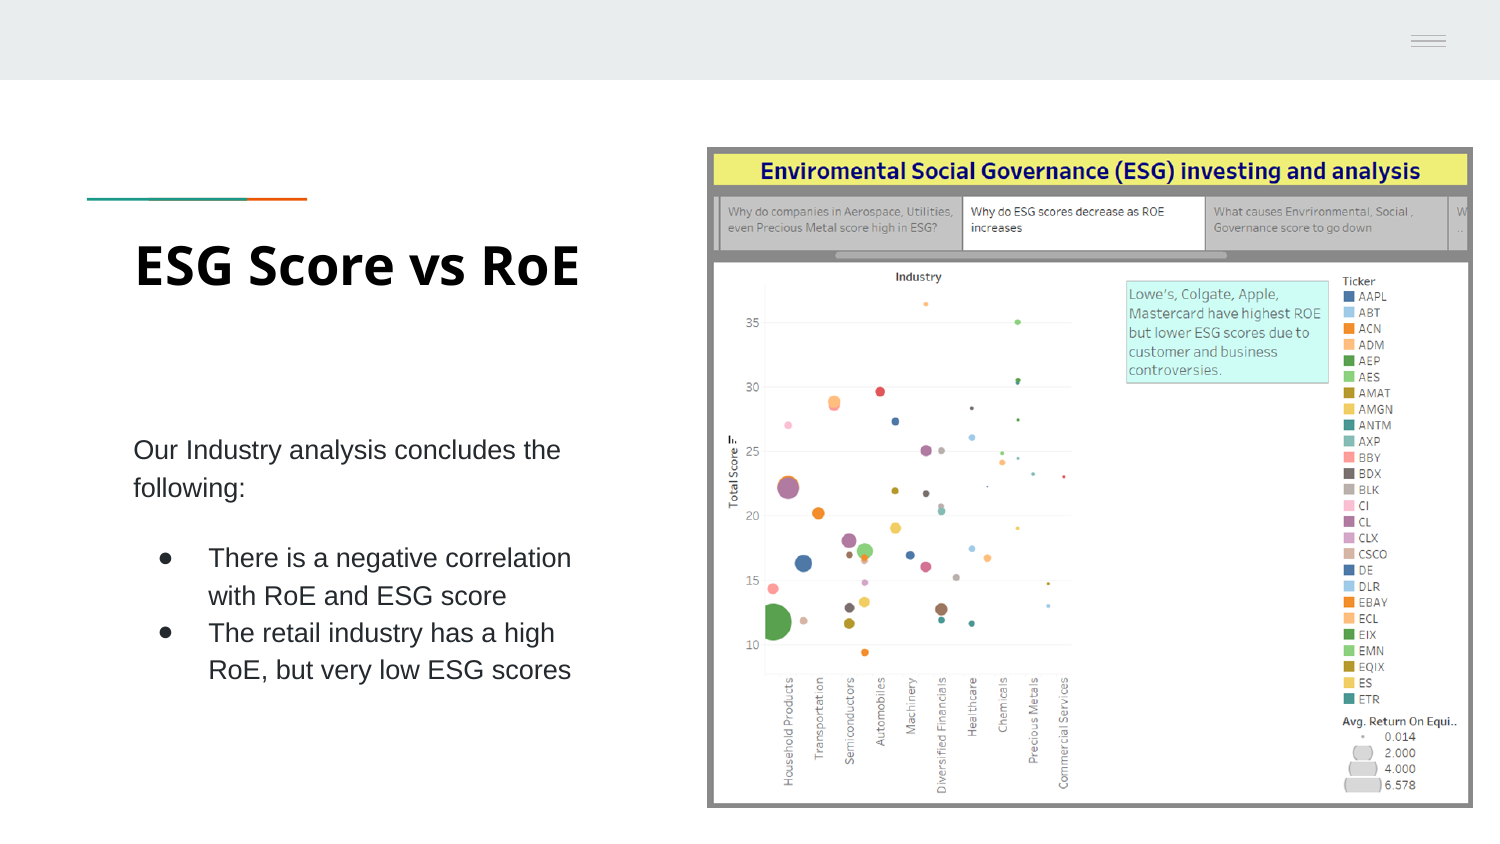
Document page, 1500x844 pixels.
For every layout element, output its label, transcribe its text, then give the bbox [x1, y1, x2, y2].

list Our Industry analysis concludes the following: There is a negative correlation with RoE and ESG score The retail industry has a high RoE, but very low ESG scores [118, 412, 627, 787]
picture [707, 147, 1473, 808]
title ESG Score vs RoE [119, 216, 686, 386]
